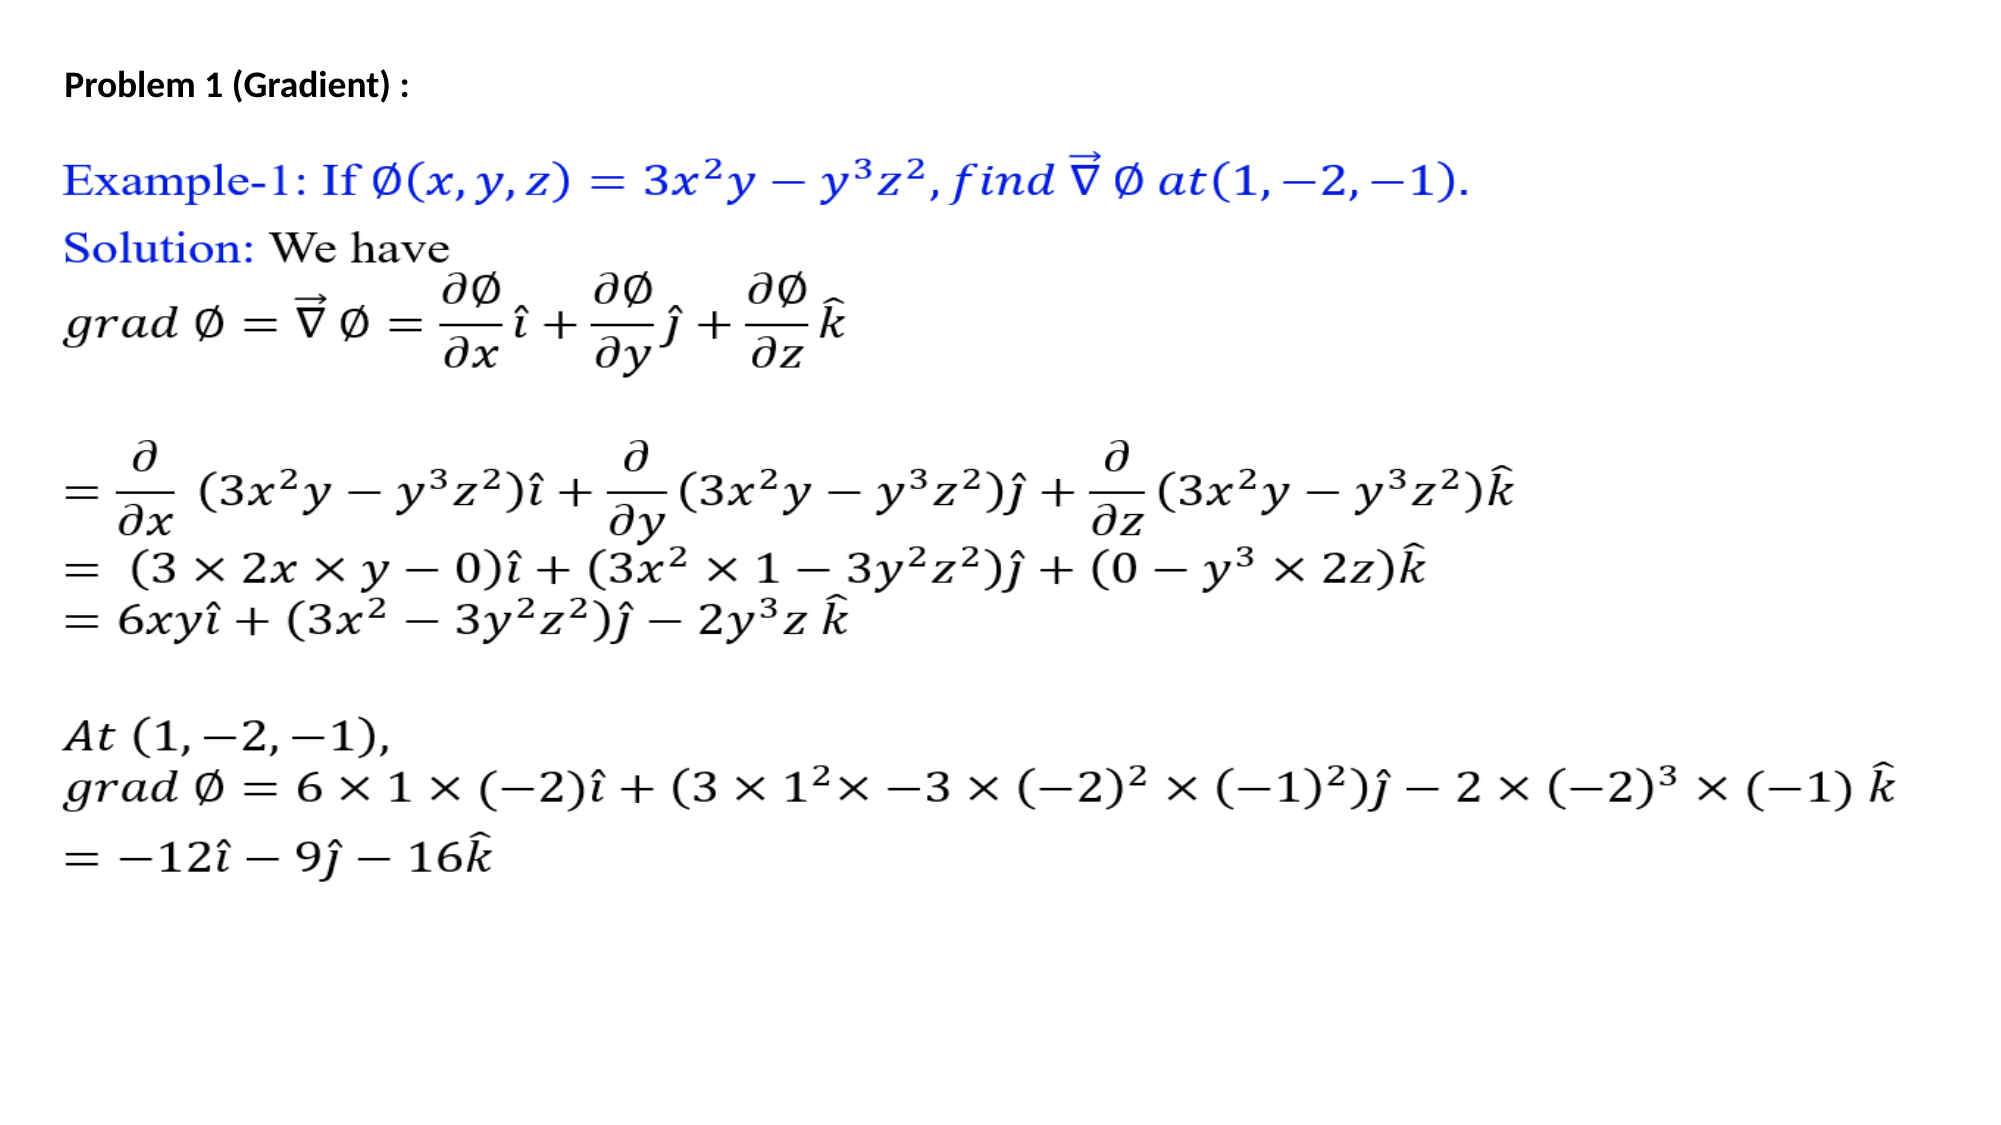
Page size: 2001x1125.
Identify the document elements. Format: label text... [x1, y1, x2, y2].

picture [47, 125, 1961, 1093]
text_box Problem 1 (Gradient) : [49, 52, 426, 113]
